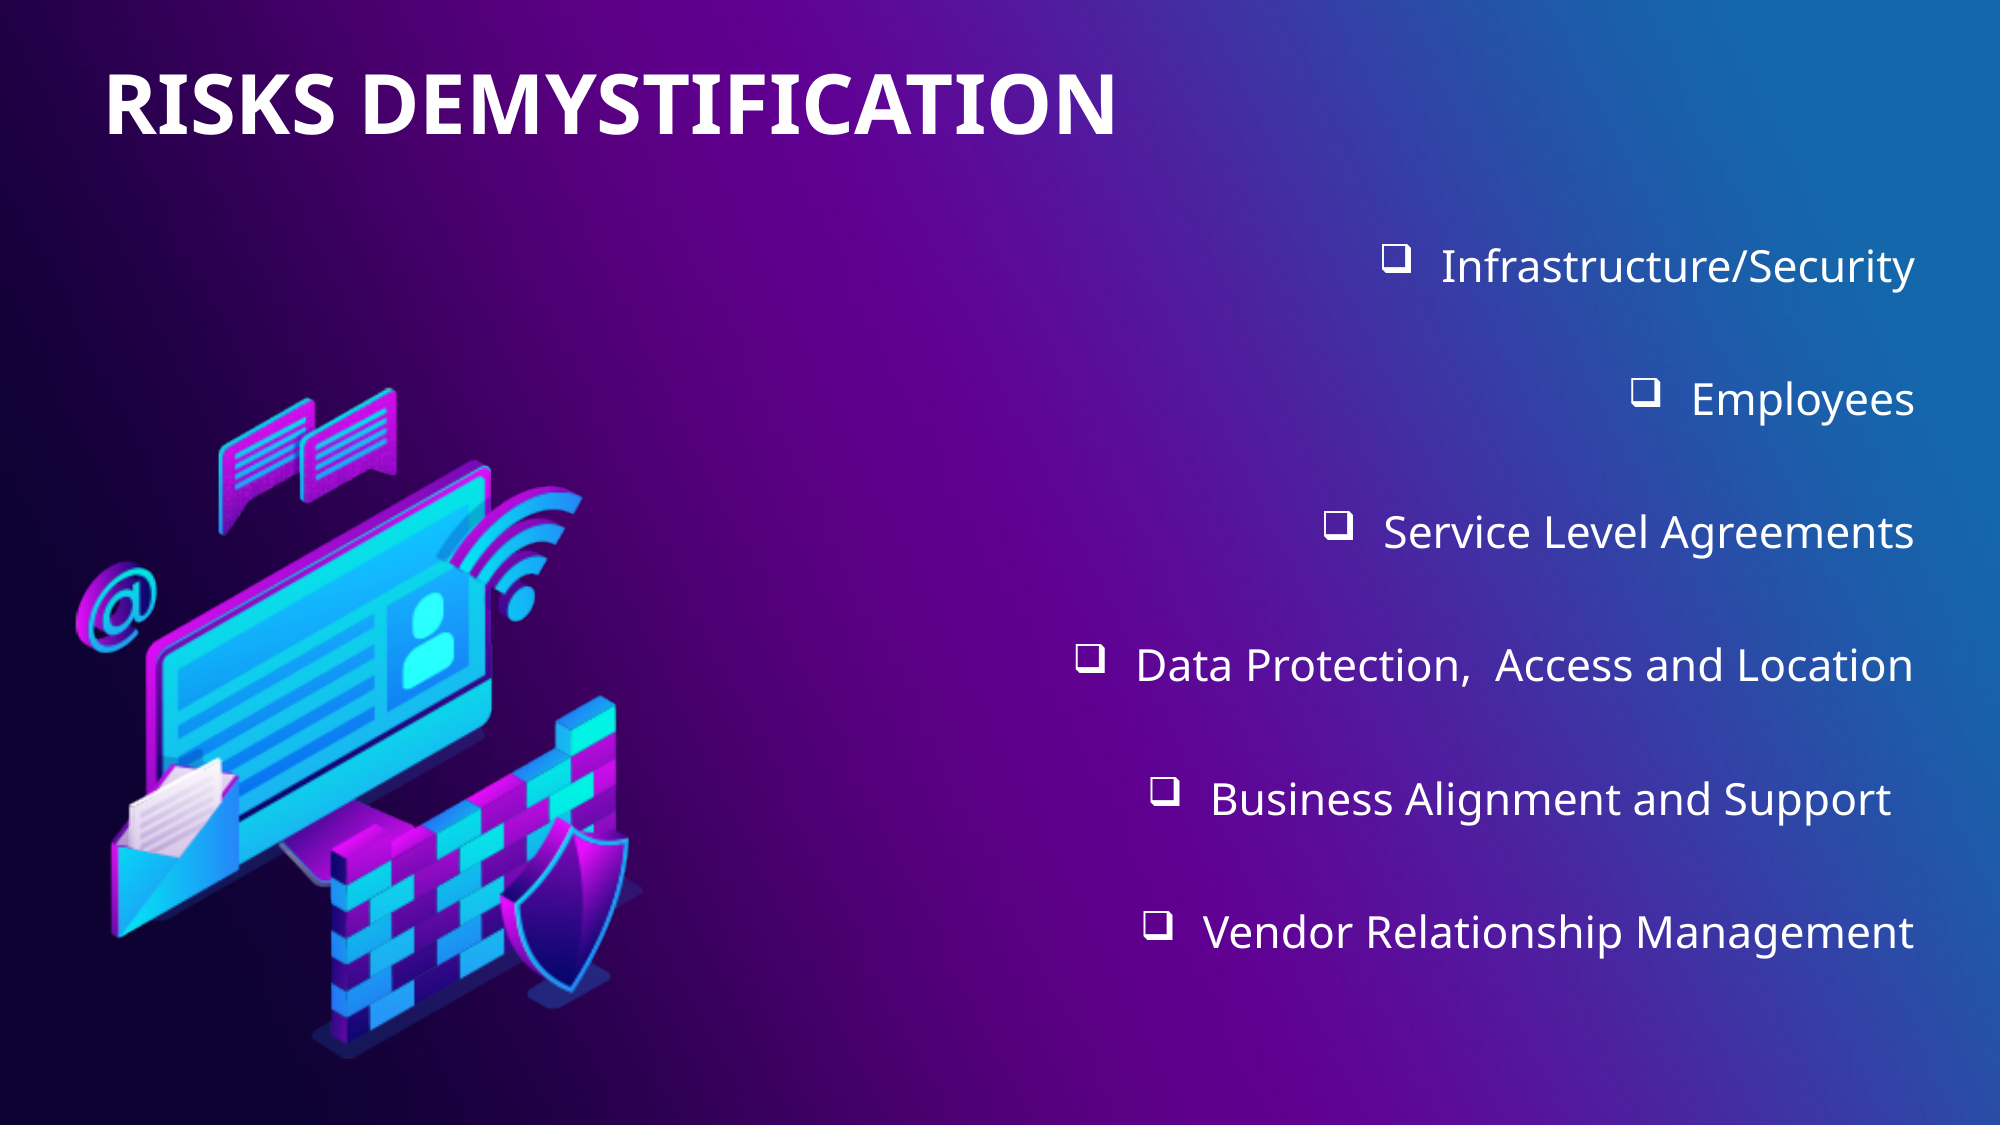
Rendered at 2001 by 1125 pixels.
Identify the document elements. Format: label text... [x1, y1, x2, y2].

text_box Risks Demystification [102, 15, 1872, 200]
text_box Infrastructure/Security Employees Service Level Agreements Data Protection, Access and Location Business Alignment and Support Vendor Relationship Management [45, 208, 1936, 960]
picture [0, 0, 2000, 1125]
